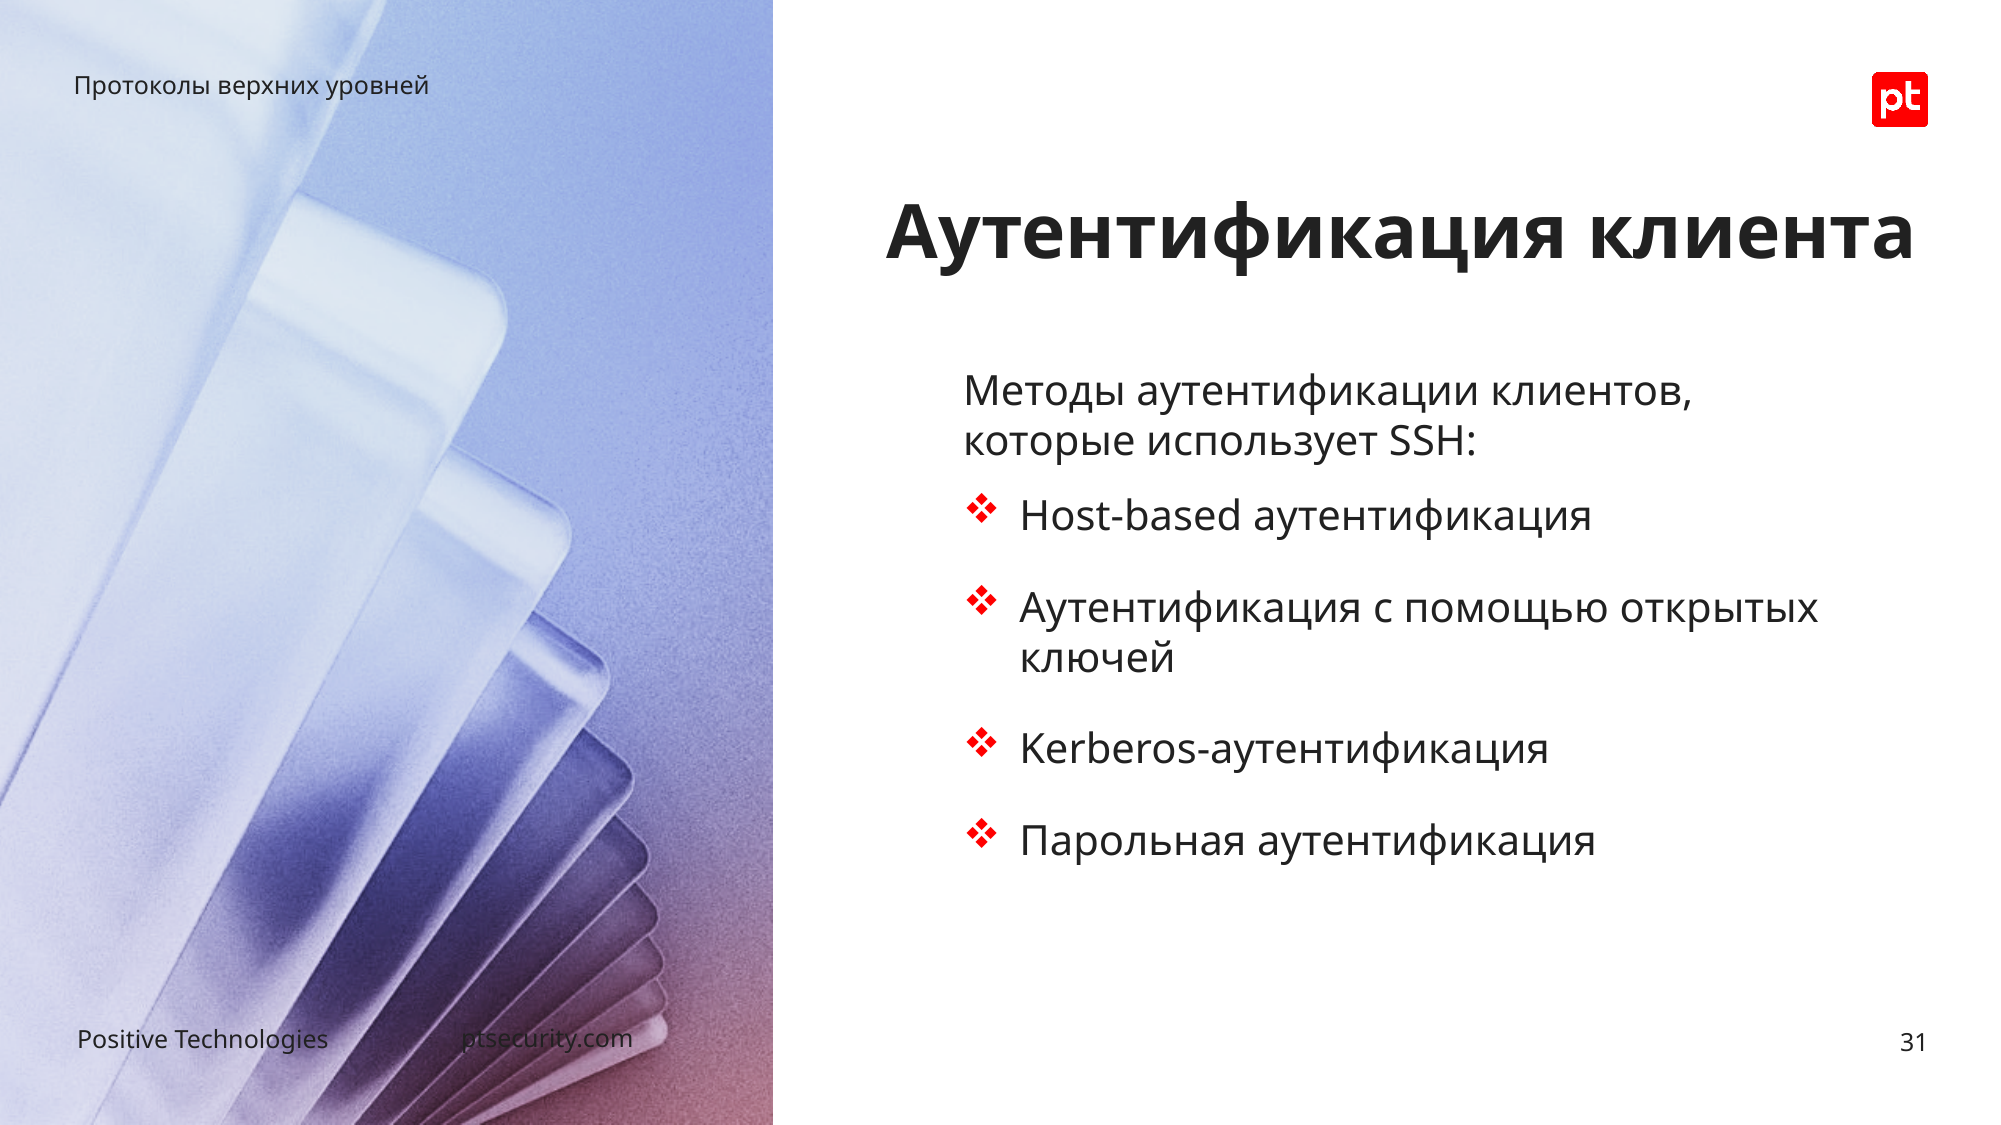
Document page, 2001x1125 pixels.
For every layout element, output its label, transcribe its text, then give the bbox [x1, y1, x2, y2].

title Аутентификация клиента [871, 175, 2000, 356]
picture [1872, 72, 1928, 127]
list Методы аутентификации клиентов, которые использует SSH: Host-based аутентификация Аутентификация с помощью открытых ключей Kerberos-аутентификация Парольная аутентификация [948, 356, 1853, 986]
picture [0, 0, 773, 1125]
slide_number 31 [1608, 1013, 1944, 1074]
list Протоколы верхних уровней [58, 54, 1609, 115]
